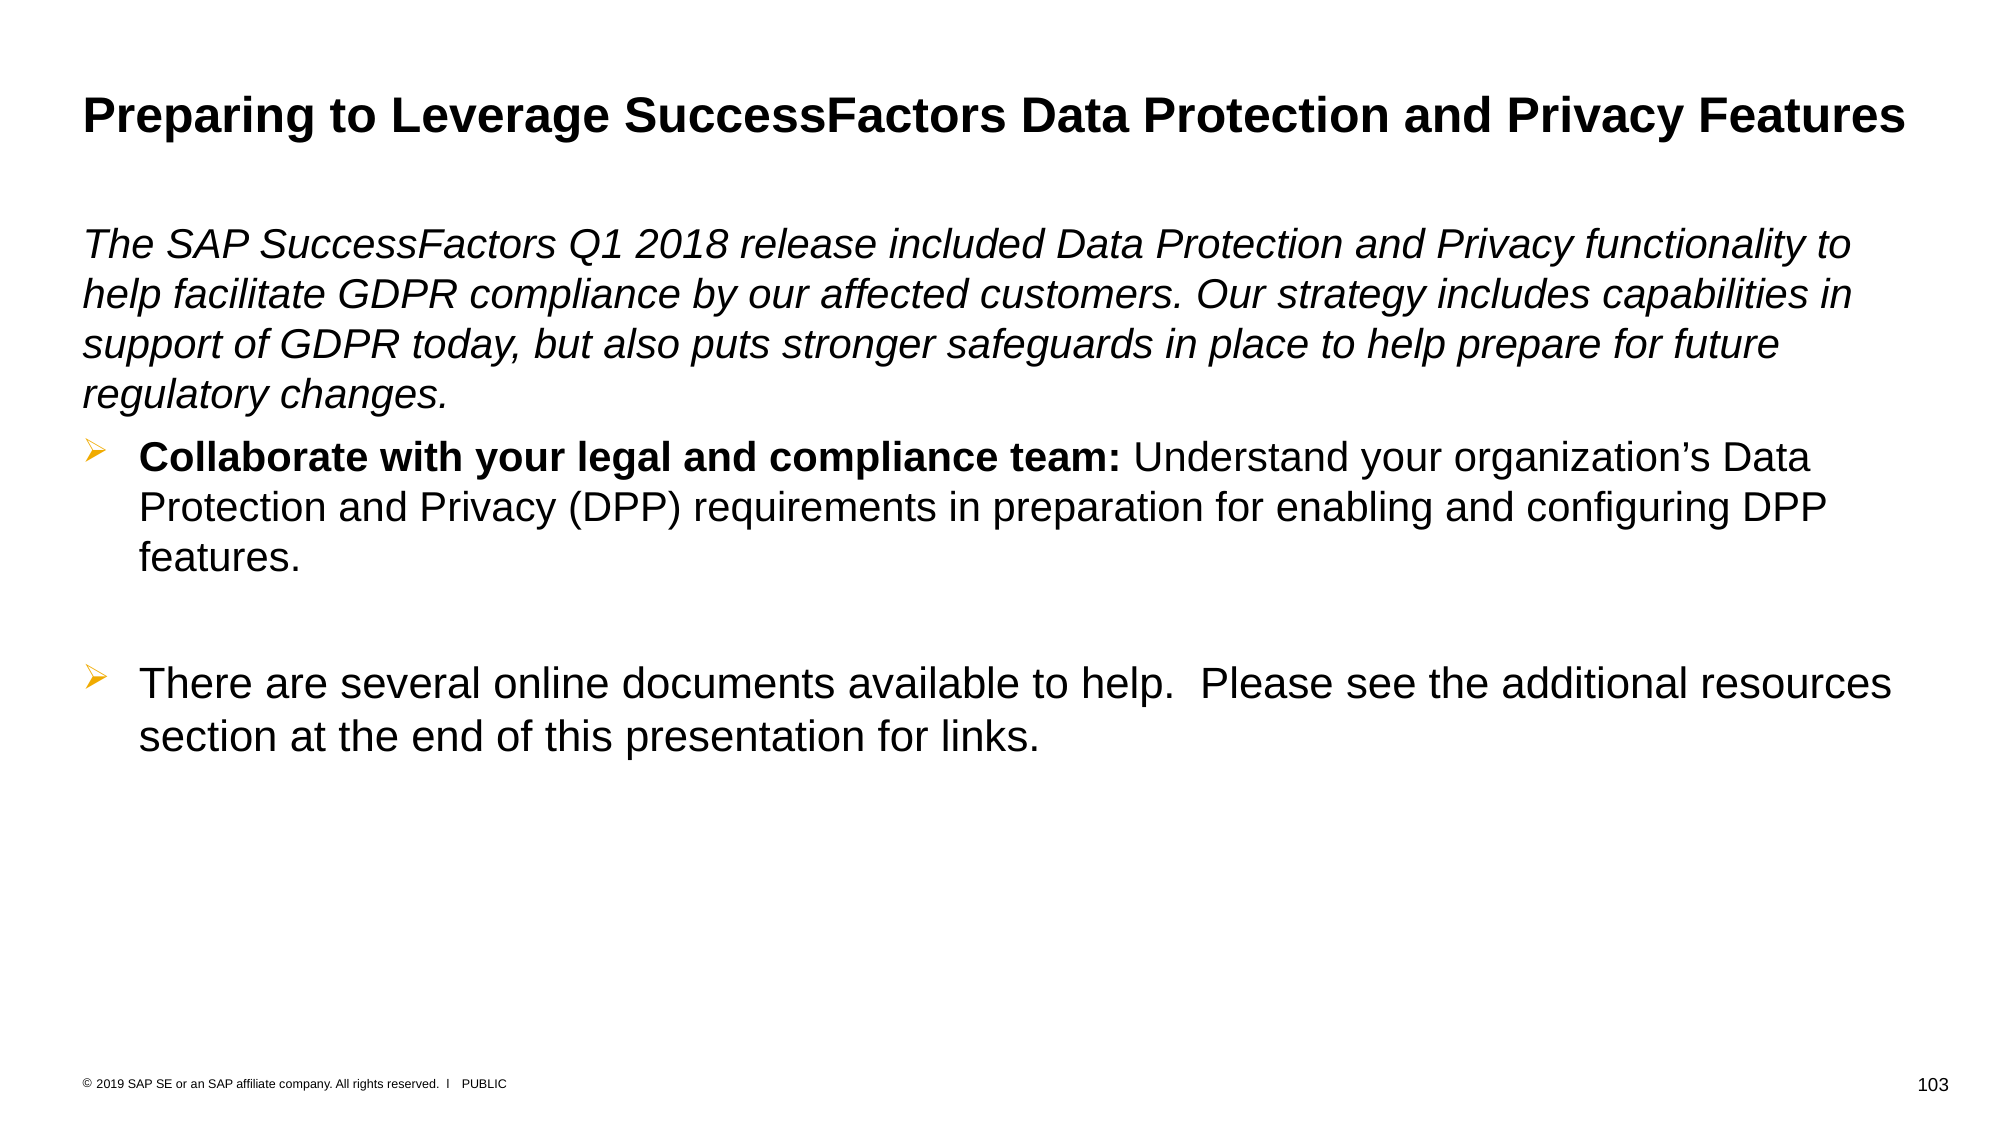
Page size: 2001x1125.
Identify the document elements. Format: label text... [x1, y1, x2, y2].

list The SAP SuccessFactors Q1 2018 release included Data Protection and Privacy functionality to help facilitate GDPR compliance by our affected customers. Our strategy includes capabilities in support of GDPR today, but also puts stronger safeguards in place to help prepare for future regulatory changes. Collaborate with your legal and compliance team: Understand your organization’s Data Protection and Privacy (DPP) requirements in preparation for enabling and configuring DPP features. There are several online documents available to help. Please see the additional resources section at the end of this presentation for links. [82, 217, 1918, 991]
title Preparing to Leverage SuccessFactors Data Protection and Privacy Features [82, 82, 1918, 144]
